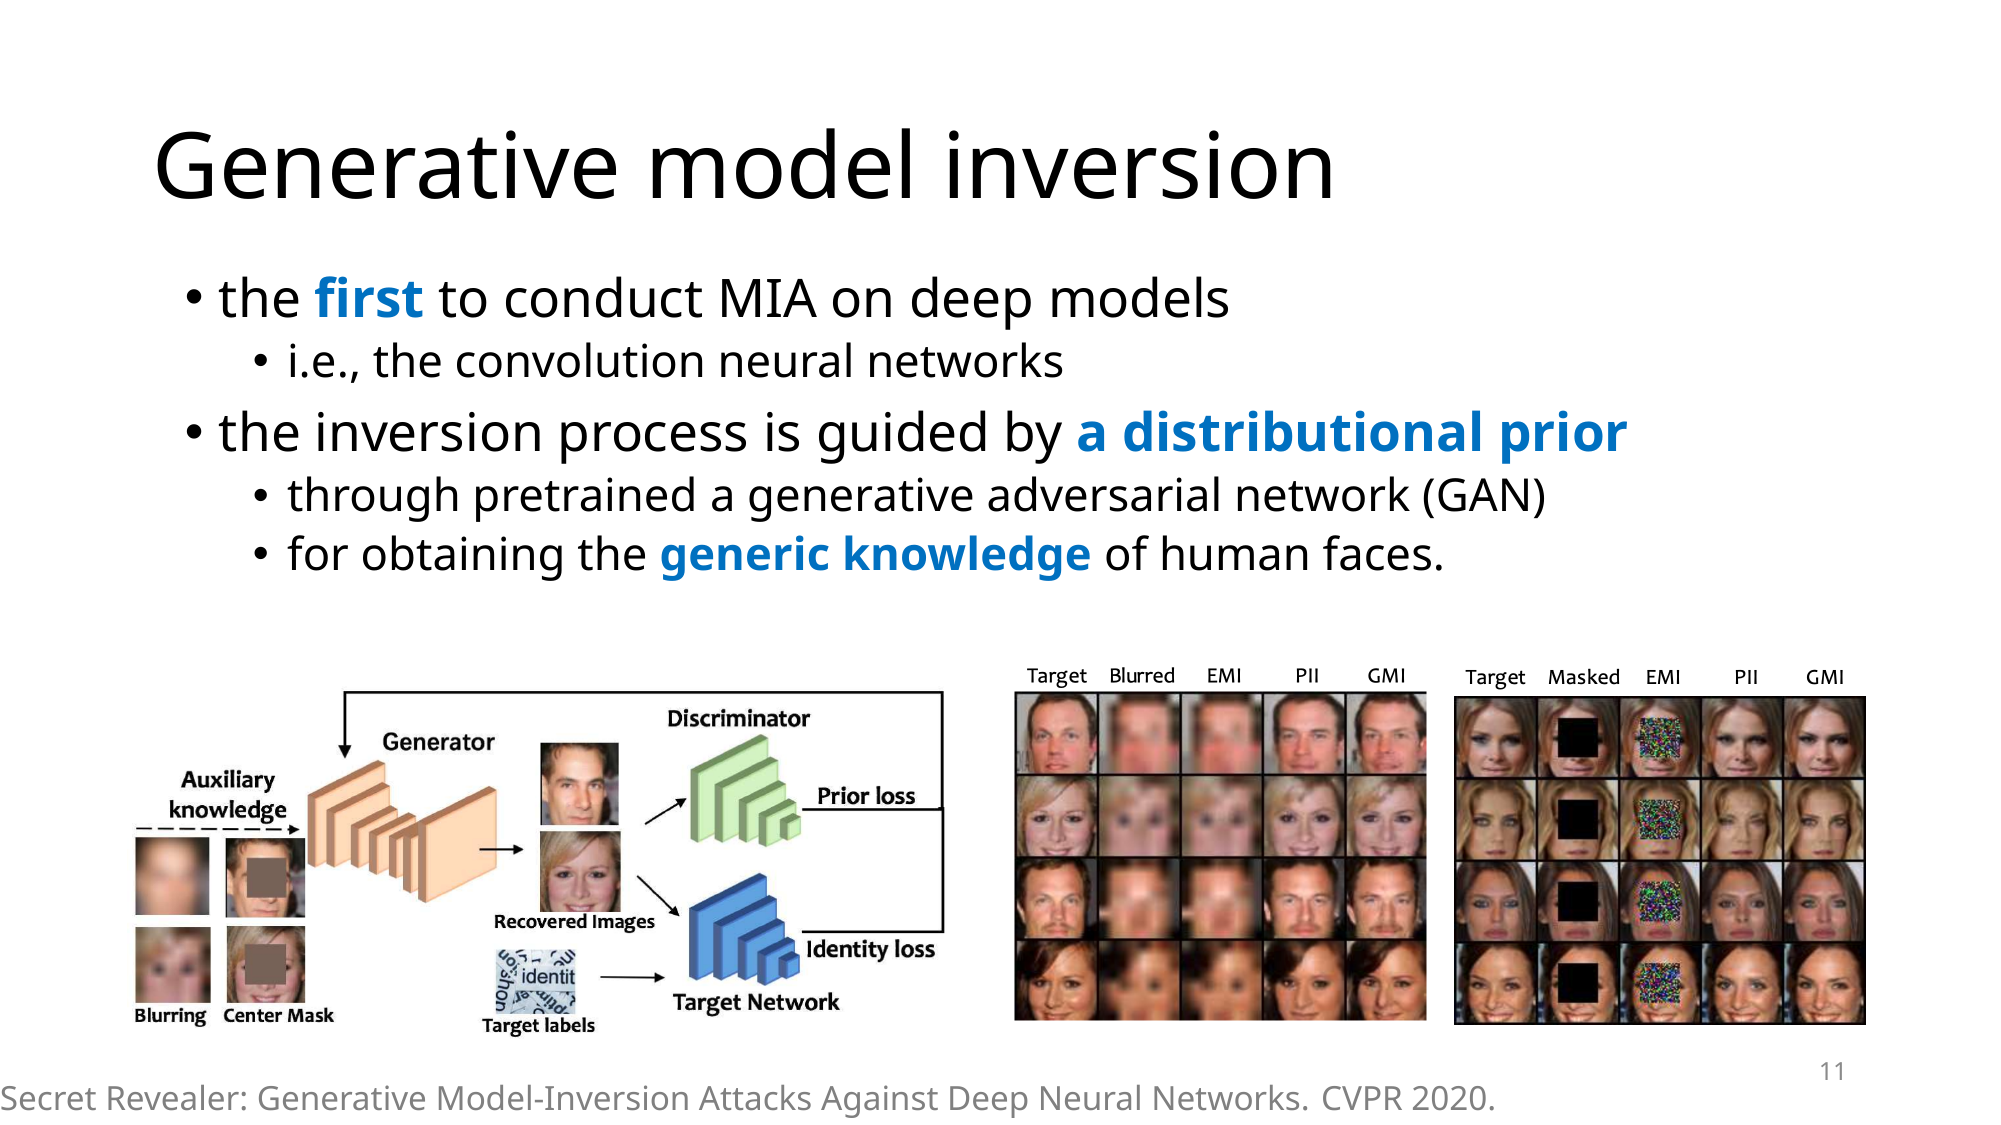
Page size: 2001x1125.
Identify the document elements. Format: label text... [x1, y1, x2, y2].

picture [122, 680, 952, 1042]
title Generative model inversion [137, 59, 1863, 278]
list the first to conduct MIA on deep models i.e., the convolution neural networks the inversion process is guided by a distributional prior through pretrained a generative adversarial network (GAN) for obtaining the generic knowledge of human faces. [169, 263, 1670, 662]
picture [1002, 659, 1878, 1029]
text_box The Secret Revealer: Generative Model-Inversion Attacks Against Deep Neural Networks. CVPR 2020. [0, 1069, 1512, 1125]
slide_number 11 [1412, 1042, 1863, 1103]
